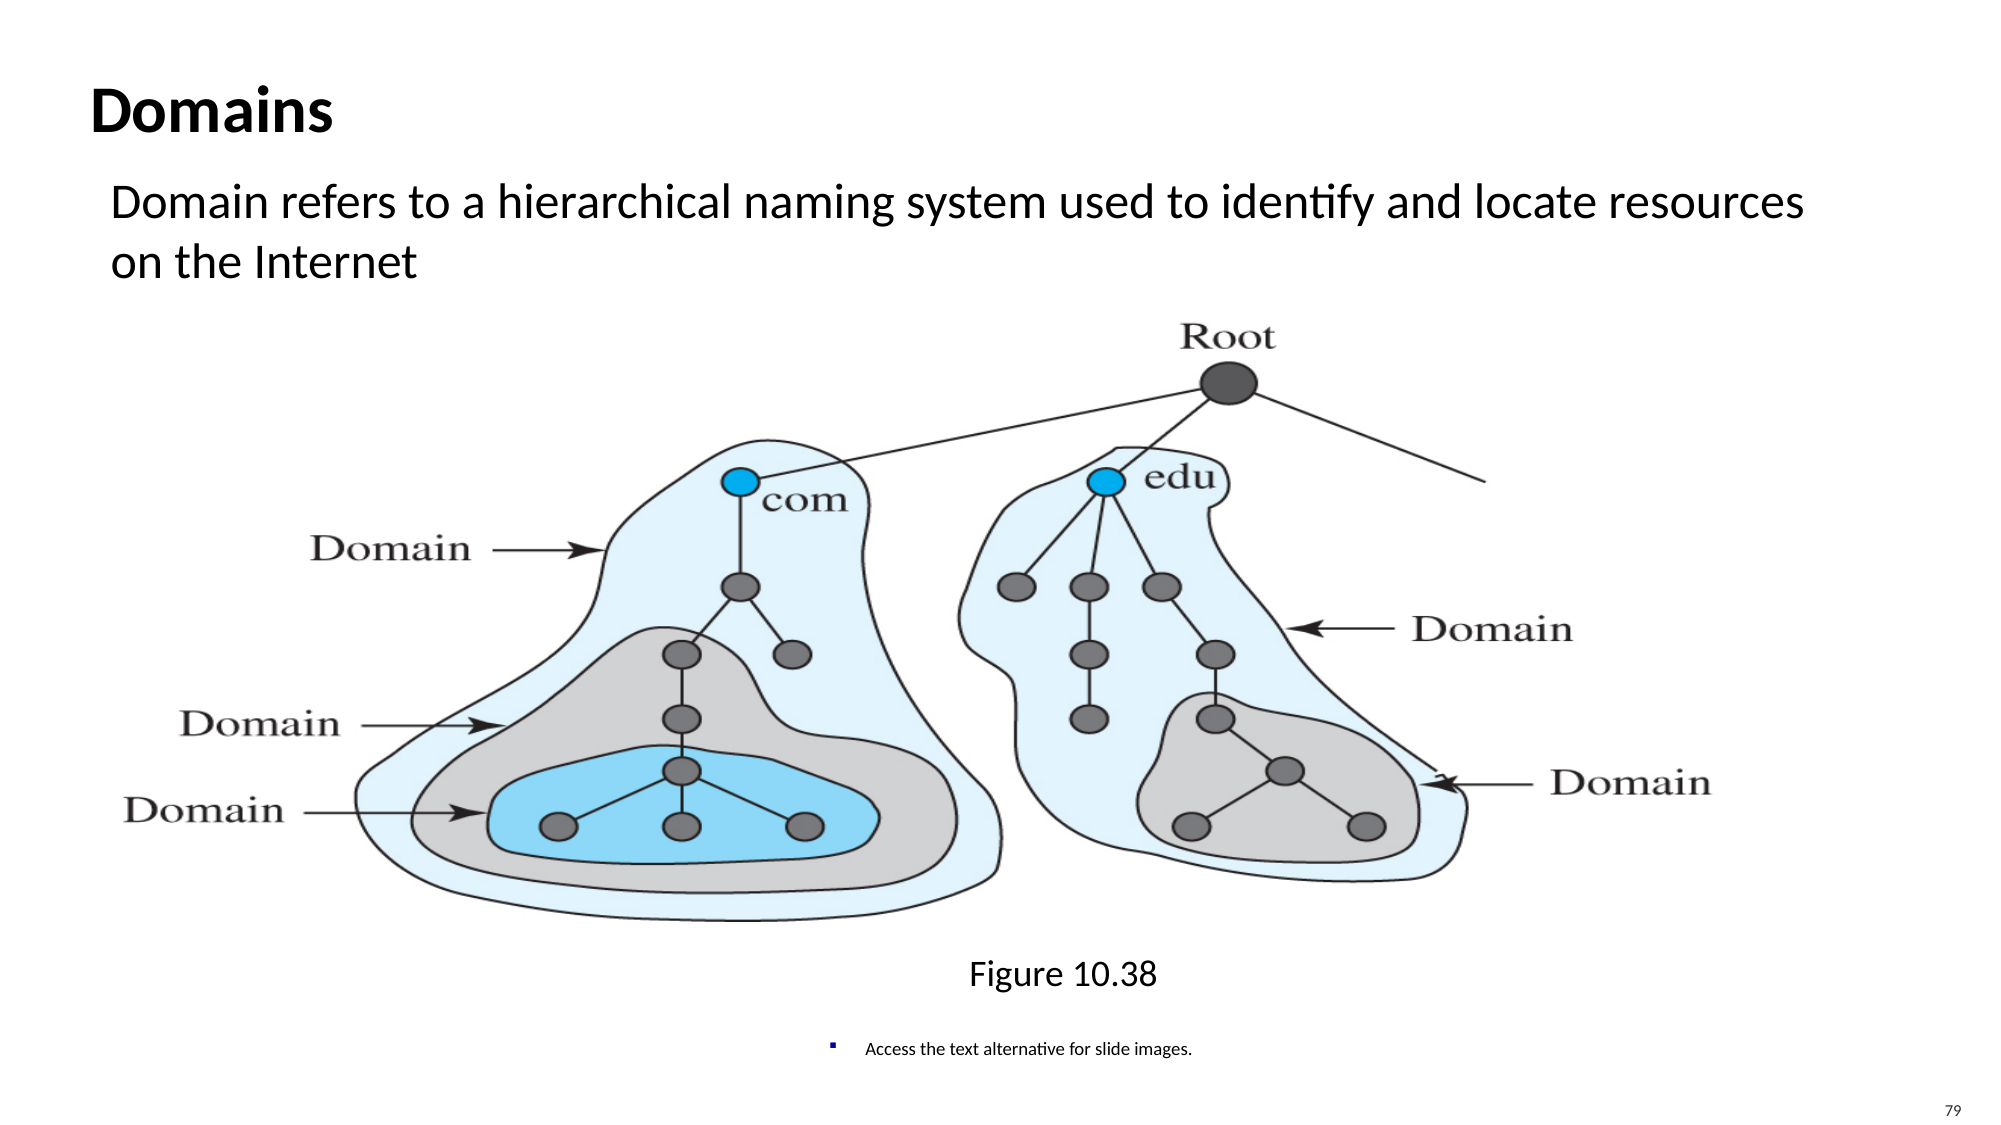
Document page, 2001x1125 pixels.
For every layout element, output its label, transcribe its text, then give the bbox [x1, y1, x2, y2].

slide_number 79 [1891, 1096, 1970, 1123]
text_box Domain refers to a hierarchical naming system used to identify and locate resources on the Internet [95, 161, 1823, 296]
list Access the text alternative for slide images. [699, 1033, 1300, 1066]
picture [123, 317, 1713, 922]
text_box Figure 10.38 [954, 941, 1182, 1002]
title Domains [75, 50, 1925, 162]
